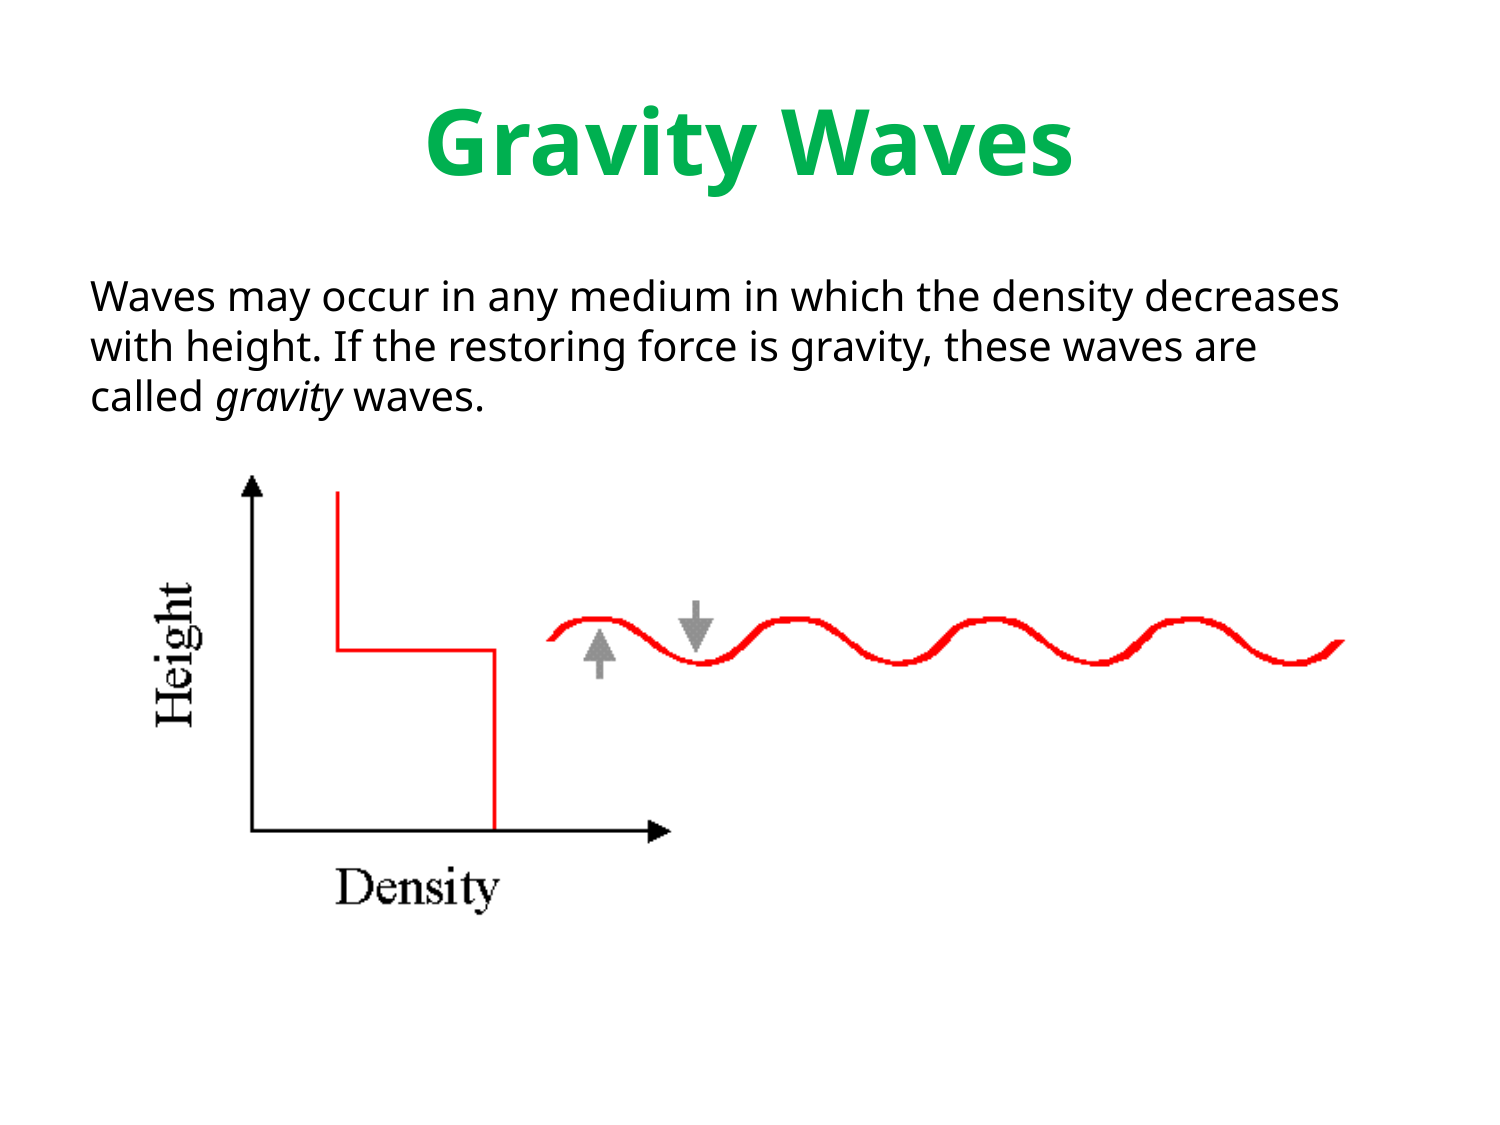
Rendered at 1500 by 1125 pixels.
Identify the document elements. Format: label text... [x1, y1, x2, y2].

title Gravity Waves [75, 45, 1425, 233]
picture [133, 449, 1388, 933]
list Waves may occur in any medium in which the density decreases with height. If the restoring force is gravity, these waves are called gravity waves. [75, 262, 1425, 1005]
